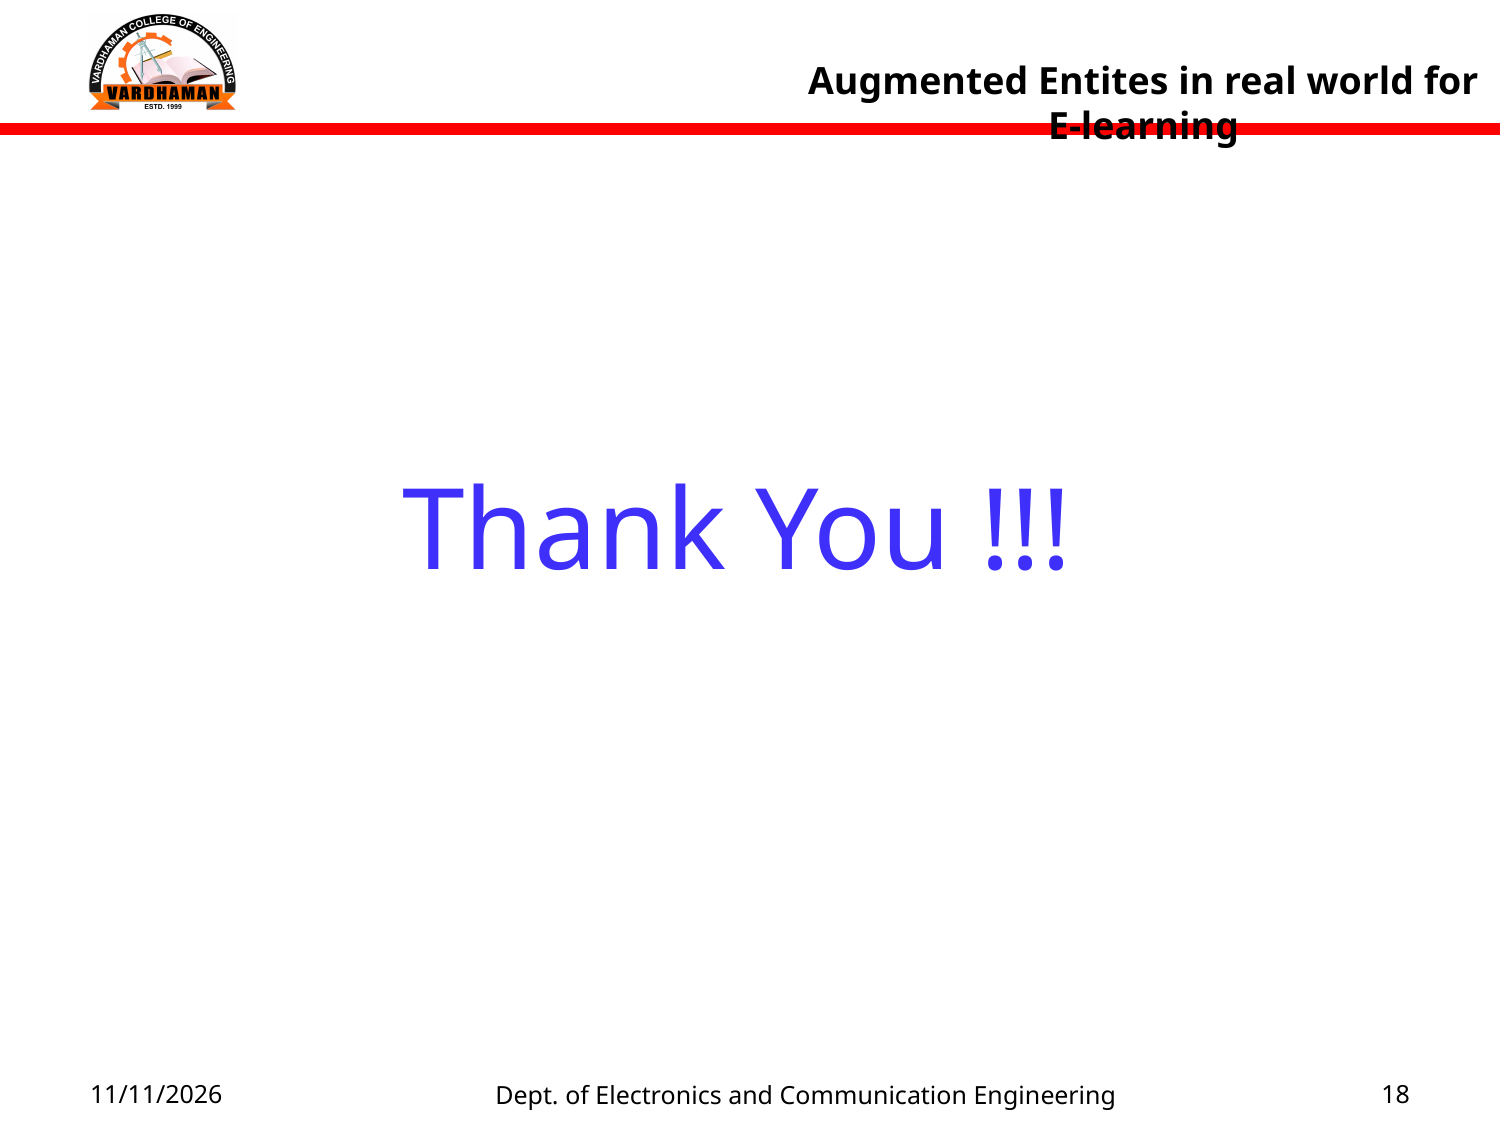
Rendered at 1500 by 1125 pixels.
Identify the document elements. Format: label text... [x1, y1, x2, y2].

text_box Augmented Entites in real world for E-learning [787, 49, 1500, 155]
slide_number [75, 1065, 250, 1125]
text_box Thank You !!! [387, 449, 1088, 600]
footer Dept. of Electronics and Communication Engineering [437, 1065, 1175, 1125]
picture [87, 12, 238, 113]
slide_number 18 [1362, 1065, 1425, 1125]
